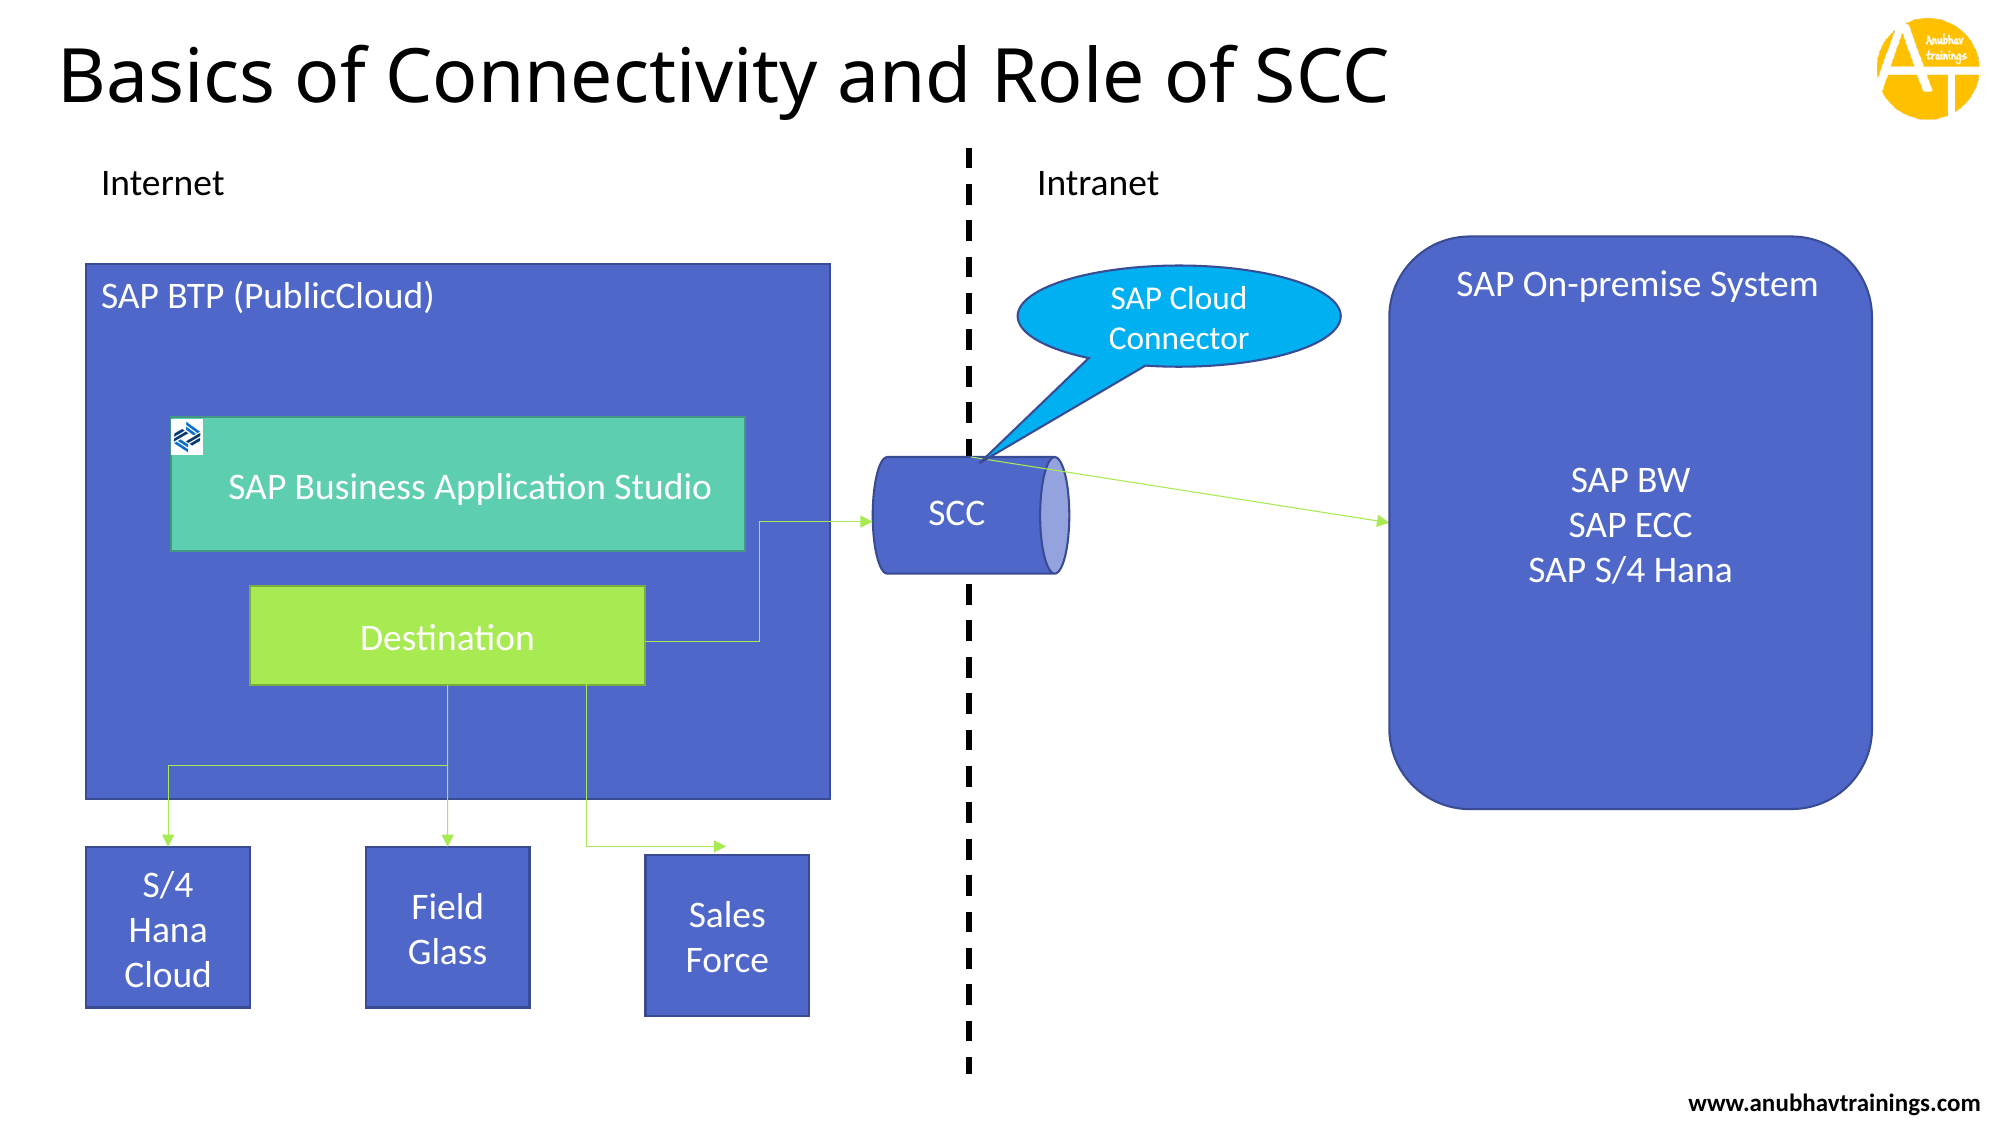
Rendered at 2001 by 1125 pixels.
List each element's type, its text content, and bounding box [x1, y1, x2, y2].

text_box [645, 521, 873, 642]
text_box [1069, 515, 1390, 523]
text_box Intranet [1022, 150, 1197, 210]
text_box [226, 626, 389, 906]
text_box [991, 455, 1066, 471]
text_box Field Glass [365, 846, 531, 1009]
text_box Basics of Connectivity and Role of SCC [42, 30, 1635, 128]
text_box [501, 621, 672, 901]
text_box Destination [249, 585, 645, 686]
picture [1866, 11, 1985, 128]
text_box [170, 416, 746, 552]
text_box SAP Business Application Studio [213, 454, 762, 515]
text_box SAP BW SAP ECC SAP S/4 Hana [1388, 235, 1874, 811]
picture [171, 419, 203, 455]
text_box SCC [970, 480, 1032, 541]
text_box SCC [913, 480, 969, 541]
footer www.anubhavtrainings.com [1669, 1089, 2000, 1114]
text_box Sales Force [644, 854, 810, 1017]
text_box [85, 263, 831, 800]
text_box [871, 455, 969, 575]
text_box SAP On-premise System [1441, 251, 1867, 311]
text_box SAP Cloud Connector [978, 264, 1342, 465]
text_box SAP BTP (PublicCloud) [86, 264, 556, 324]
text_box Internet [86, 150, 260, 210]
text_box S/4 Hana Cloud [85, 846, 251, 1009]
text_box [970, 458, 1071, 575]
